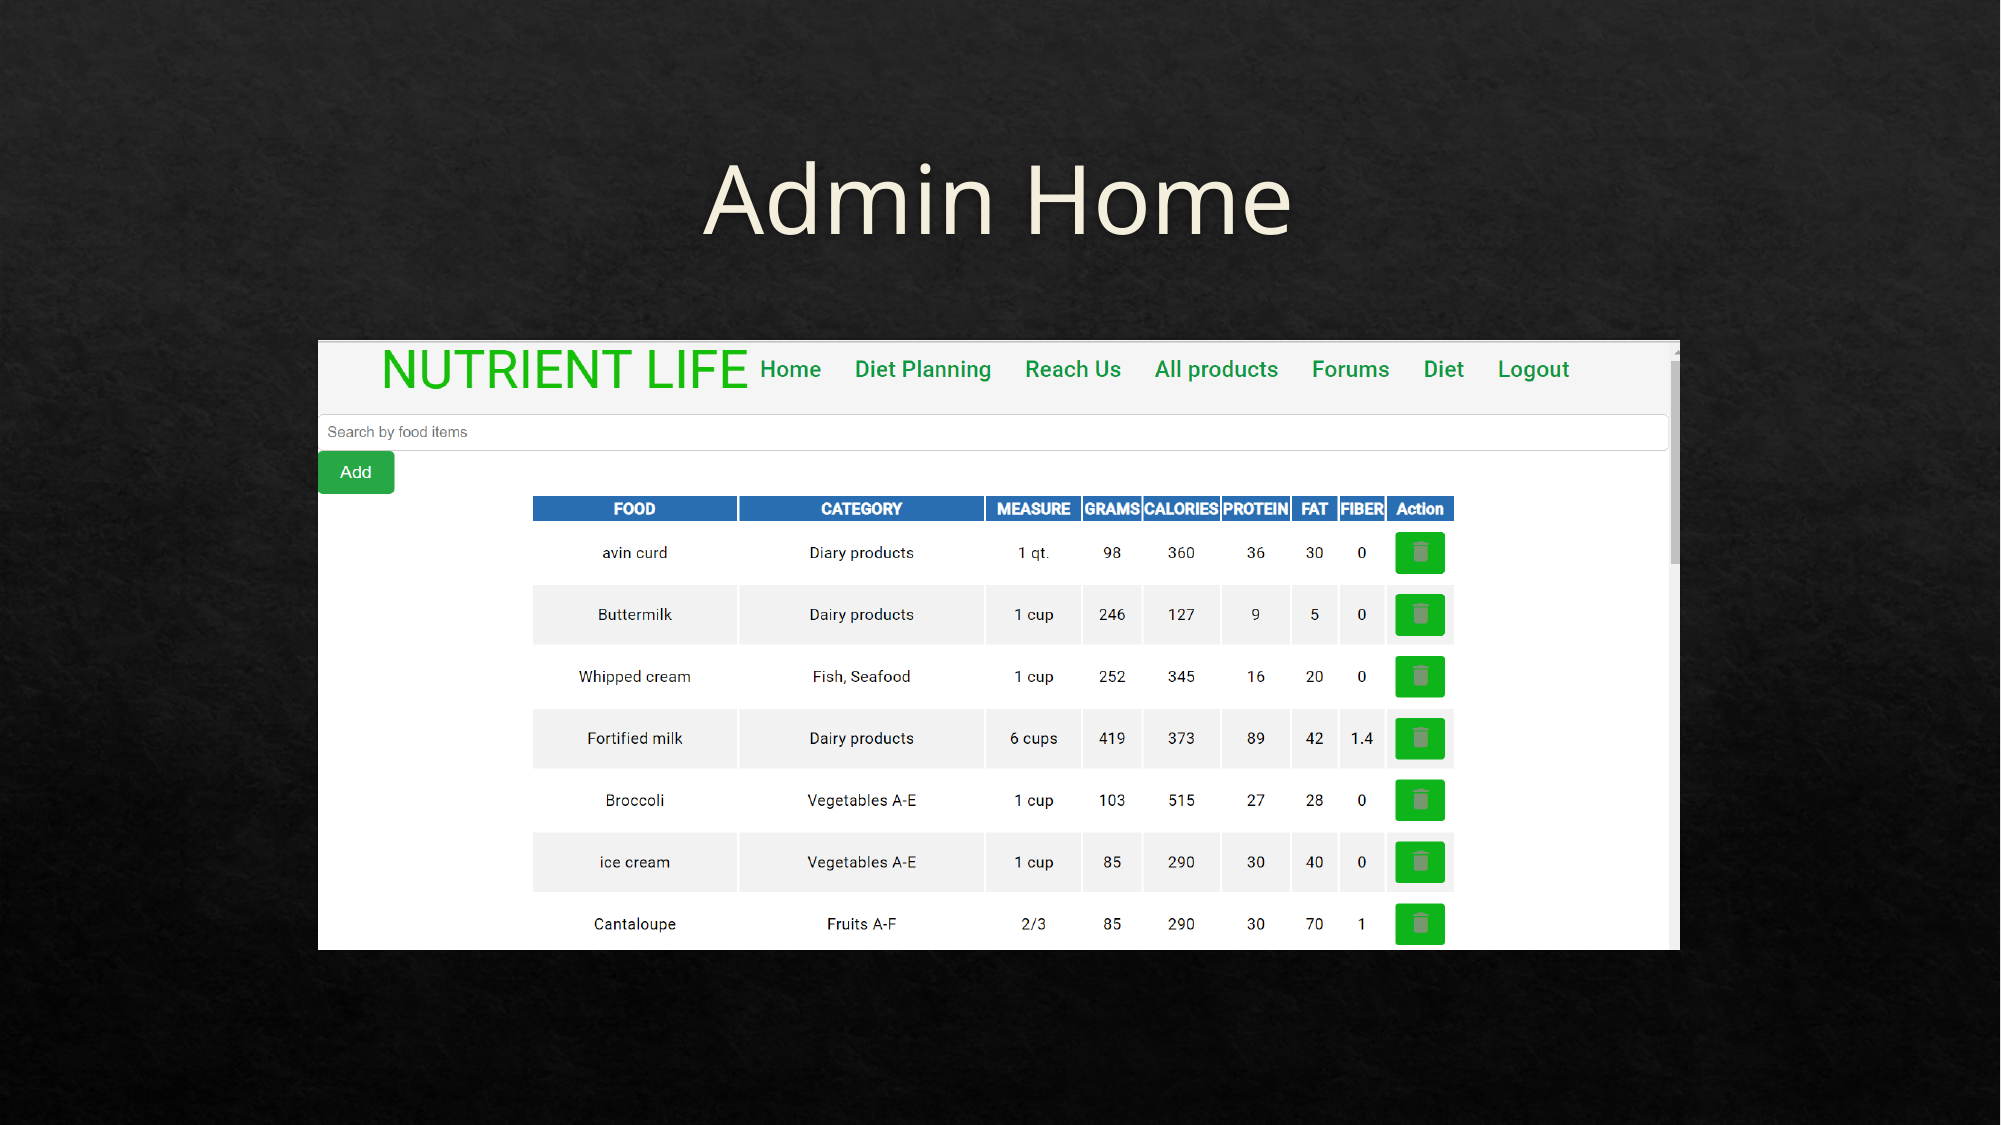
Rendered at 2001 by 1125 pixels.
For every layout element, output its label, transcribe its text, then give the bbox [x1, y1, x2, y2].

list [318, 340, 1680, 951]
title Admin Home [149, 99, 1849, 307]
